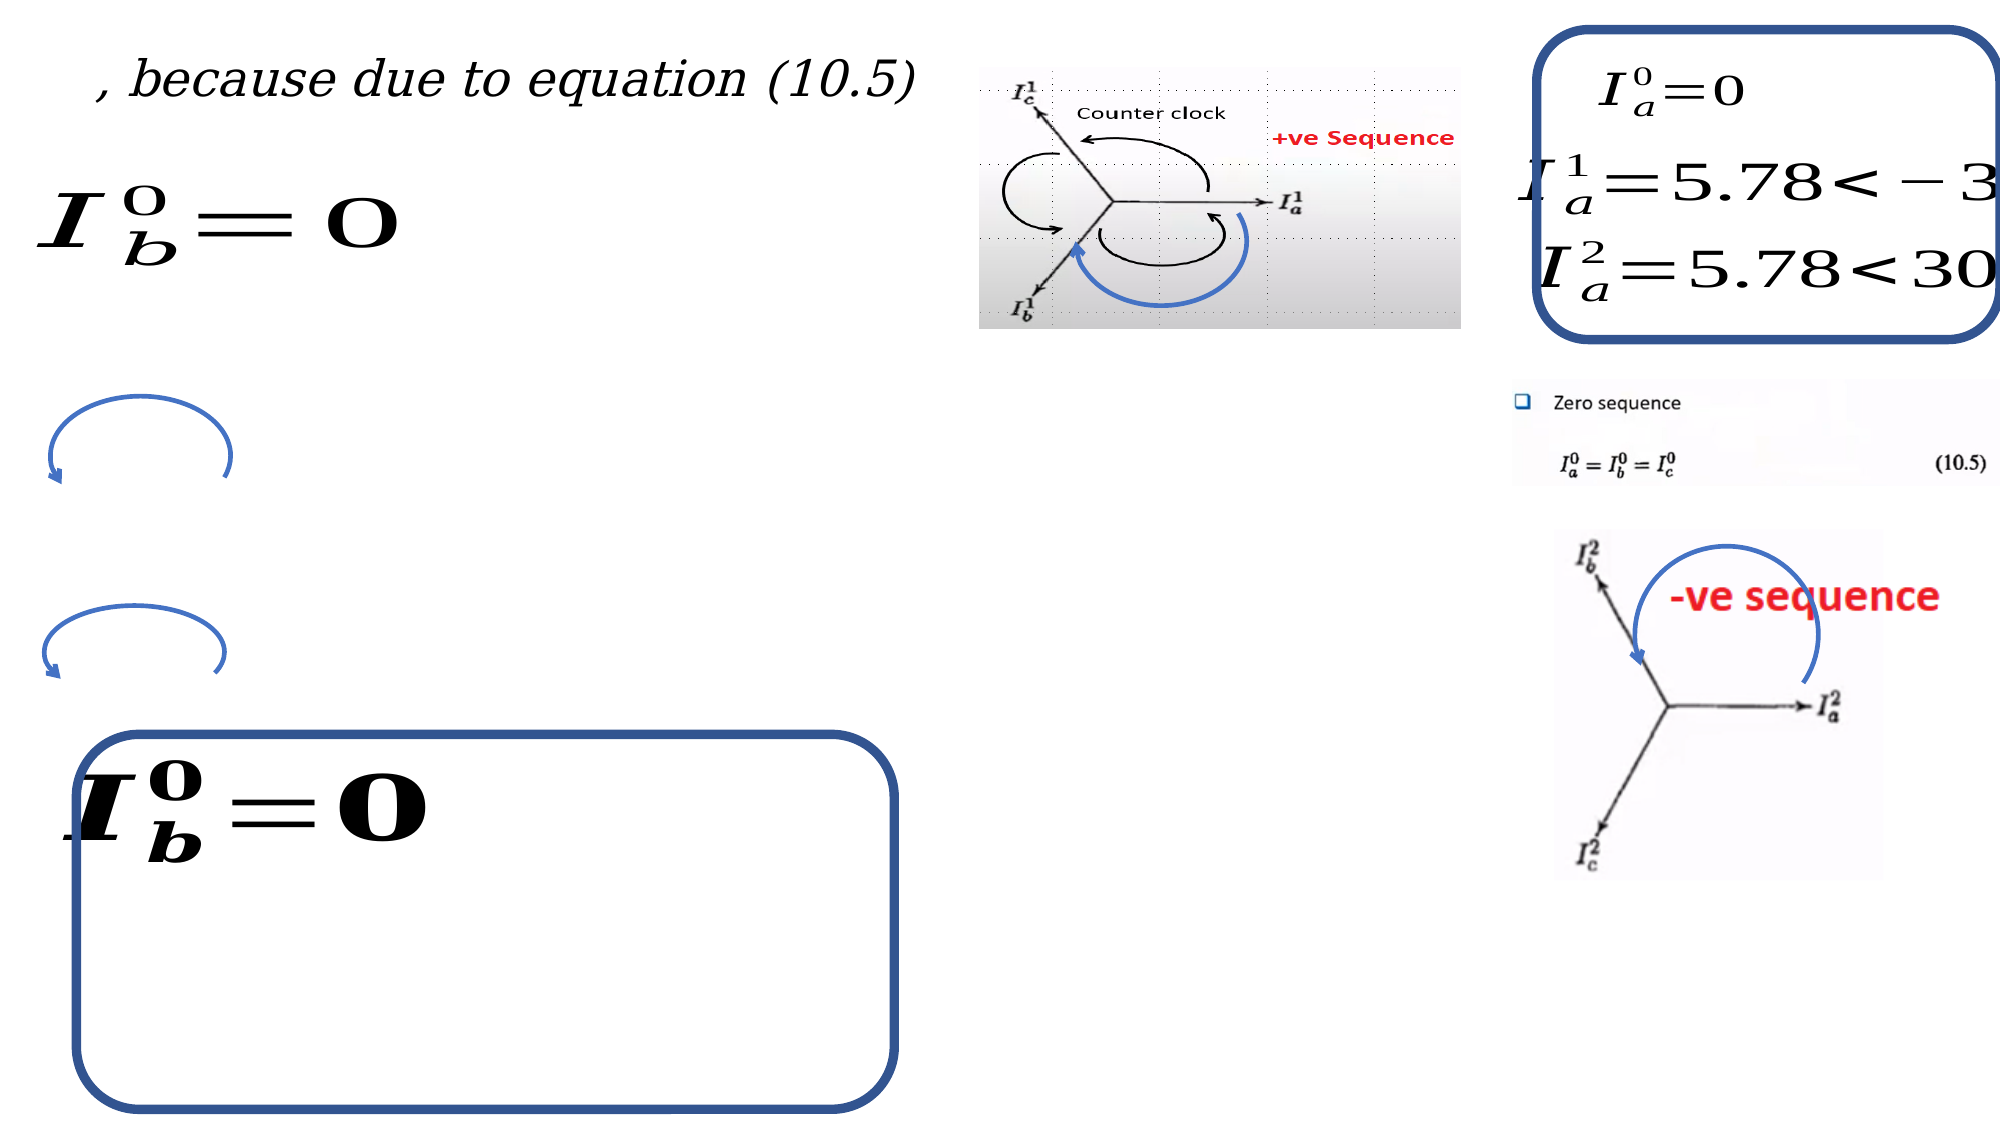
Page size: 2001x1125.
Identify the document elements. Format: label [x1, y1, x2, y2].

text_box [75, 733, 896, 1111]
picture [1512, 379, 2000, 486]
picture [979, 67, 1461, 329]
text_box [43, 605, 226, 679]
text_box [1535, 28, 2000, 341]
picture [1554, 514, 1952, 896]
text_box [48, 395, 232, 485]
